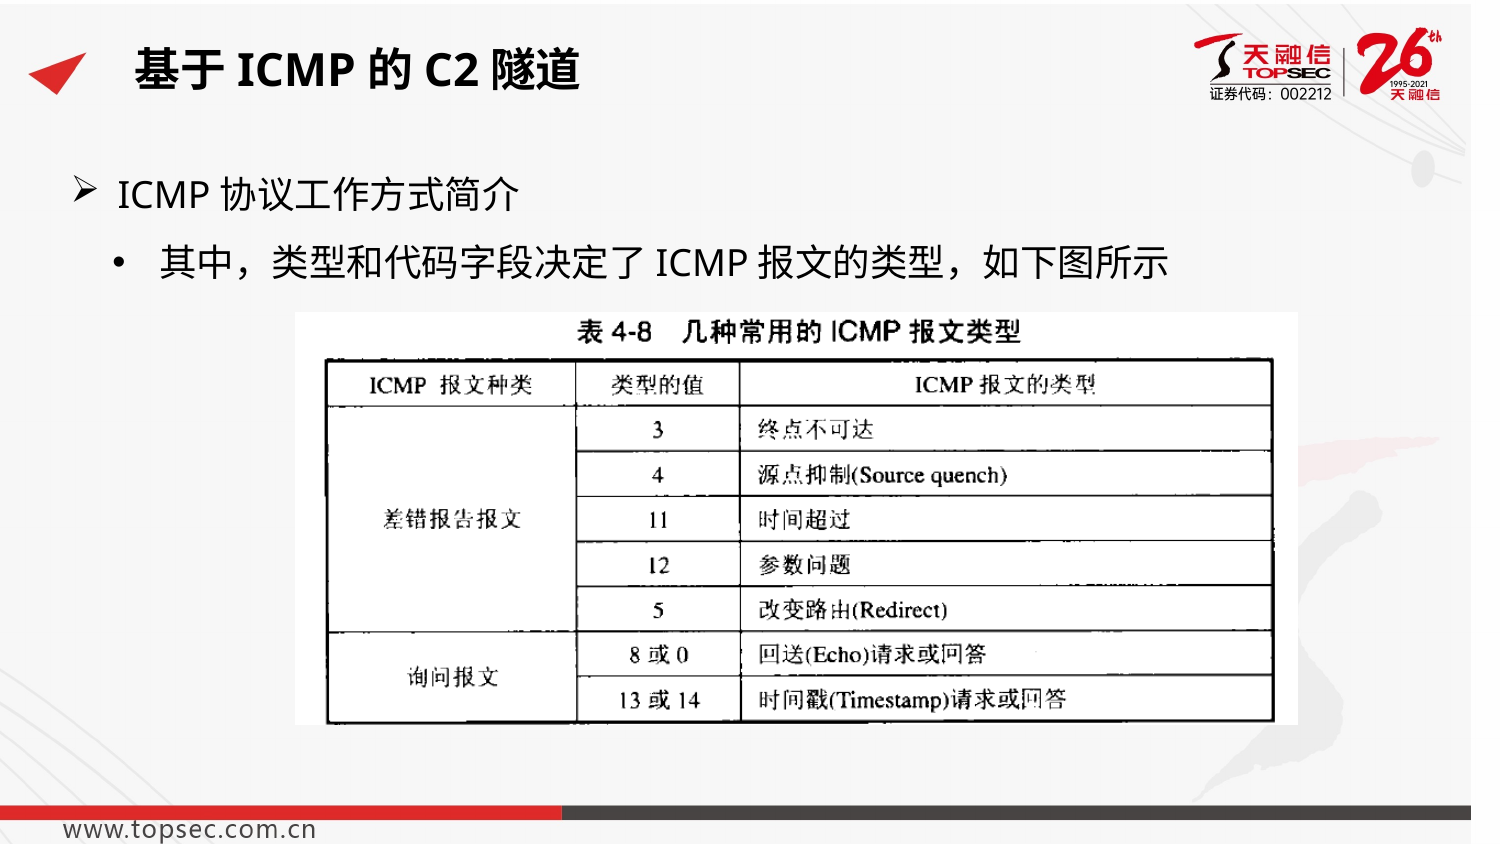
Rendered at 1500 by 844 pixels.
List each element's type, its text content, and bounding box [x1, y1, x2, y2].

list ICMP协议工作方式简介 其中，类型和代码字段决定了ICMP报文的类型，如下图所示 [55, 168, 1424, 519]
picture [0, 0, 1500, 844]
title 基于ICMP的C2隧道 [119, 1, 797, 143]
